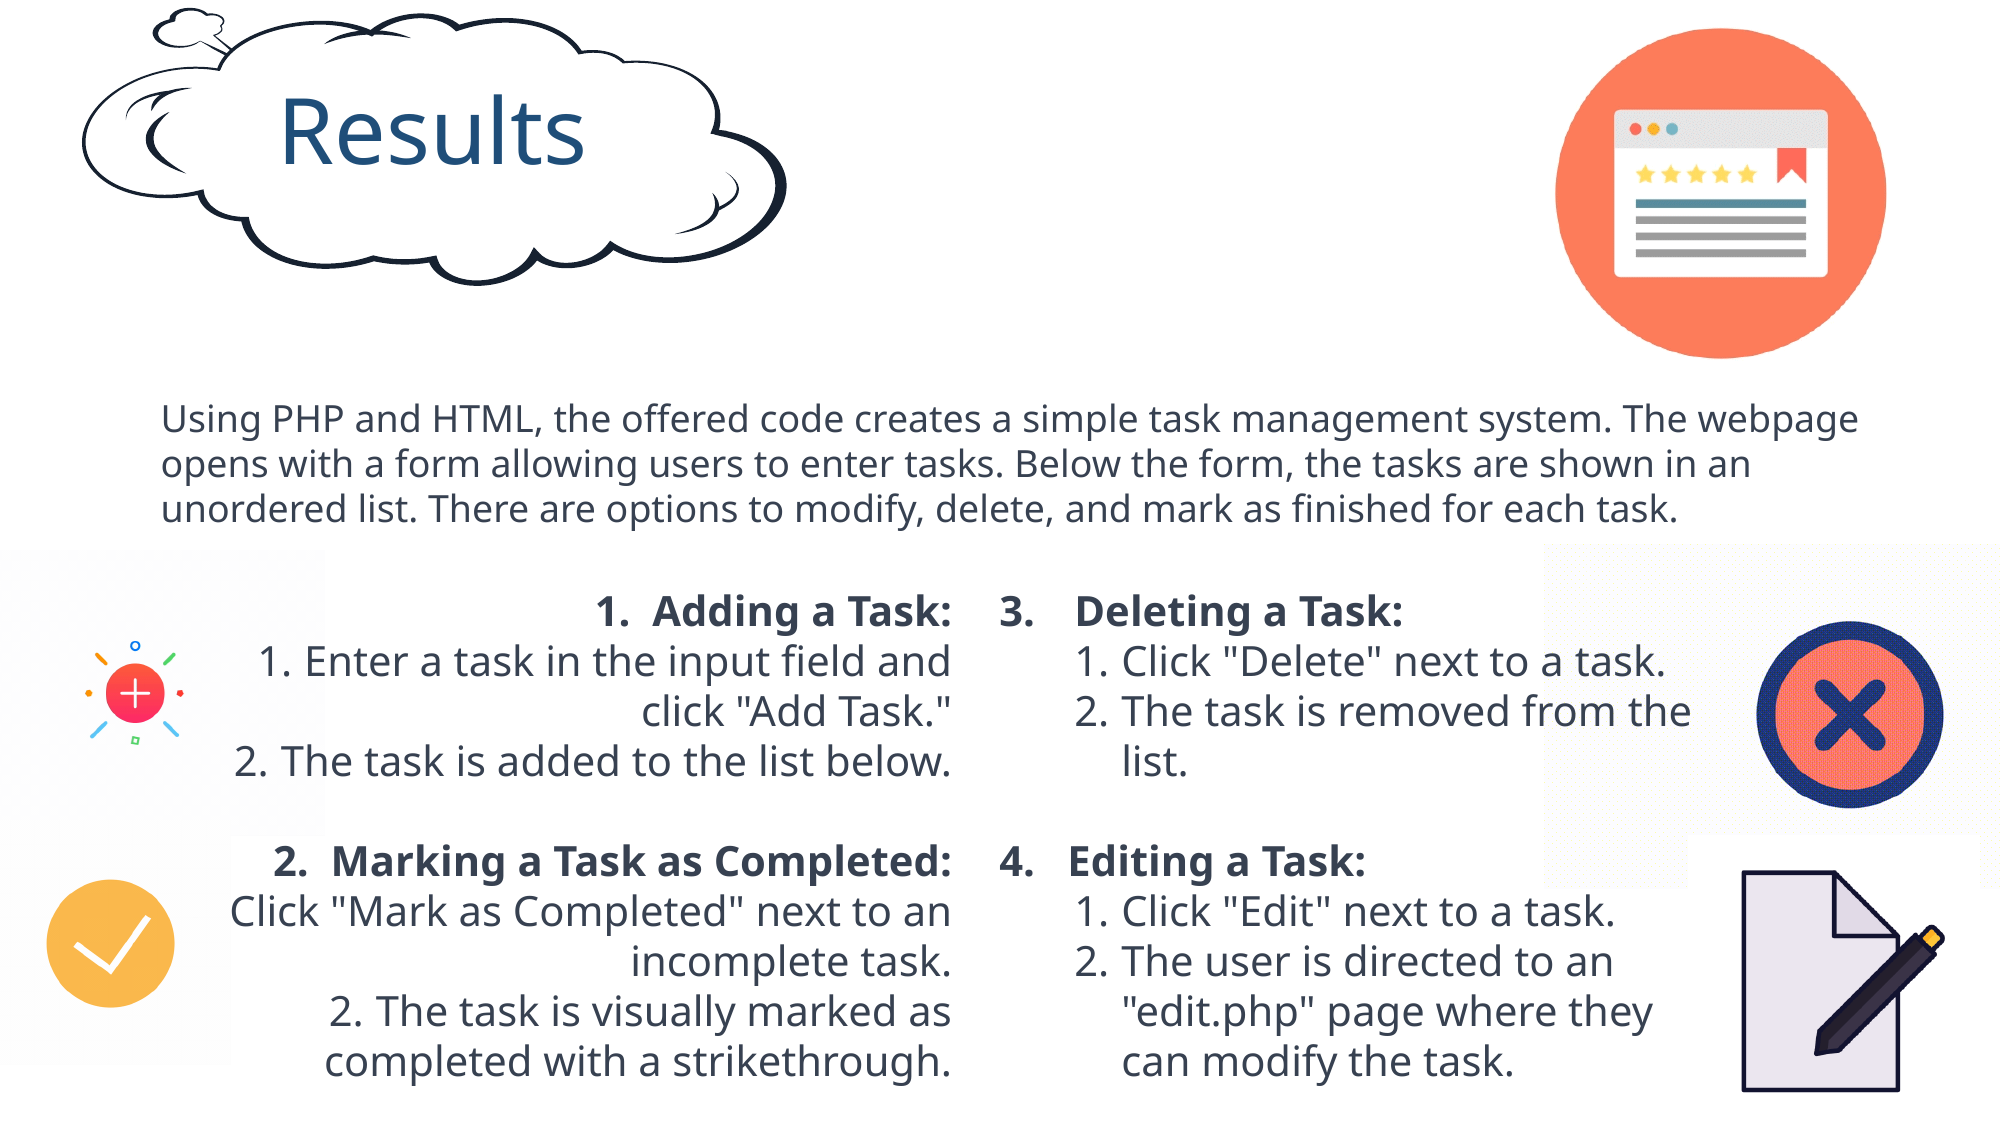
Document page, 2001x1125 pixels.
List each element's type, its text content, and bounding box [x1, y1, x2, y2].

picture [0, 550, 325, 1065]
text_box Using PHP and HTML, the offered code creates a simple task management system. The webpage opens with a form allowing users to enter tasks. Below the form, the tasks are shown in an unordered list. There are options to modify, delete, and mark as finished for each task. [145, 387, 1912, 538]
picture [1386, 0, 2000, 444]
picture [1544, 544, 2000, 1125]
text_box Deleting a Task: Click "Delete" next to a task. The task is removed from the list. Editing a Task: Click "Edit" next to a task. The user is directed to an "edit.php" page where they can modify the task. [984, 577, 1687, 1093]
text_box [70, 7, 795, 286]
text_box Adding a Task: Enter a task in the input field and click "Add Task." The task is added to the list below. Marking a Task as Completed: Click "Mark as Completed" next to an incomplete task. The task is visually marked as completed with a strikethrough. [79, 577, 968, 1093]
